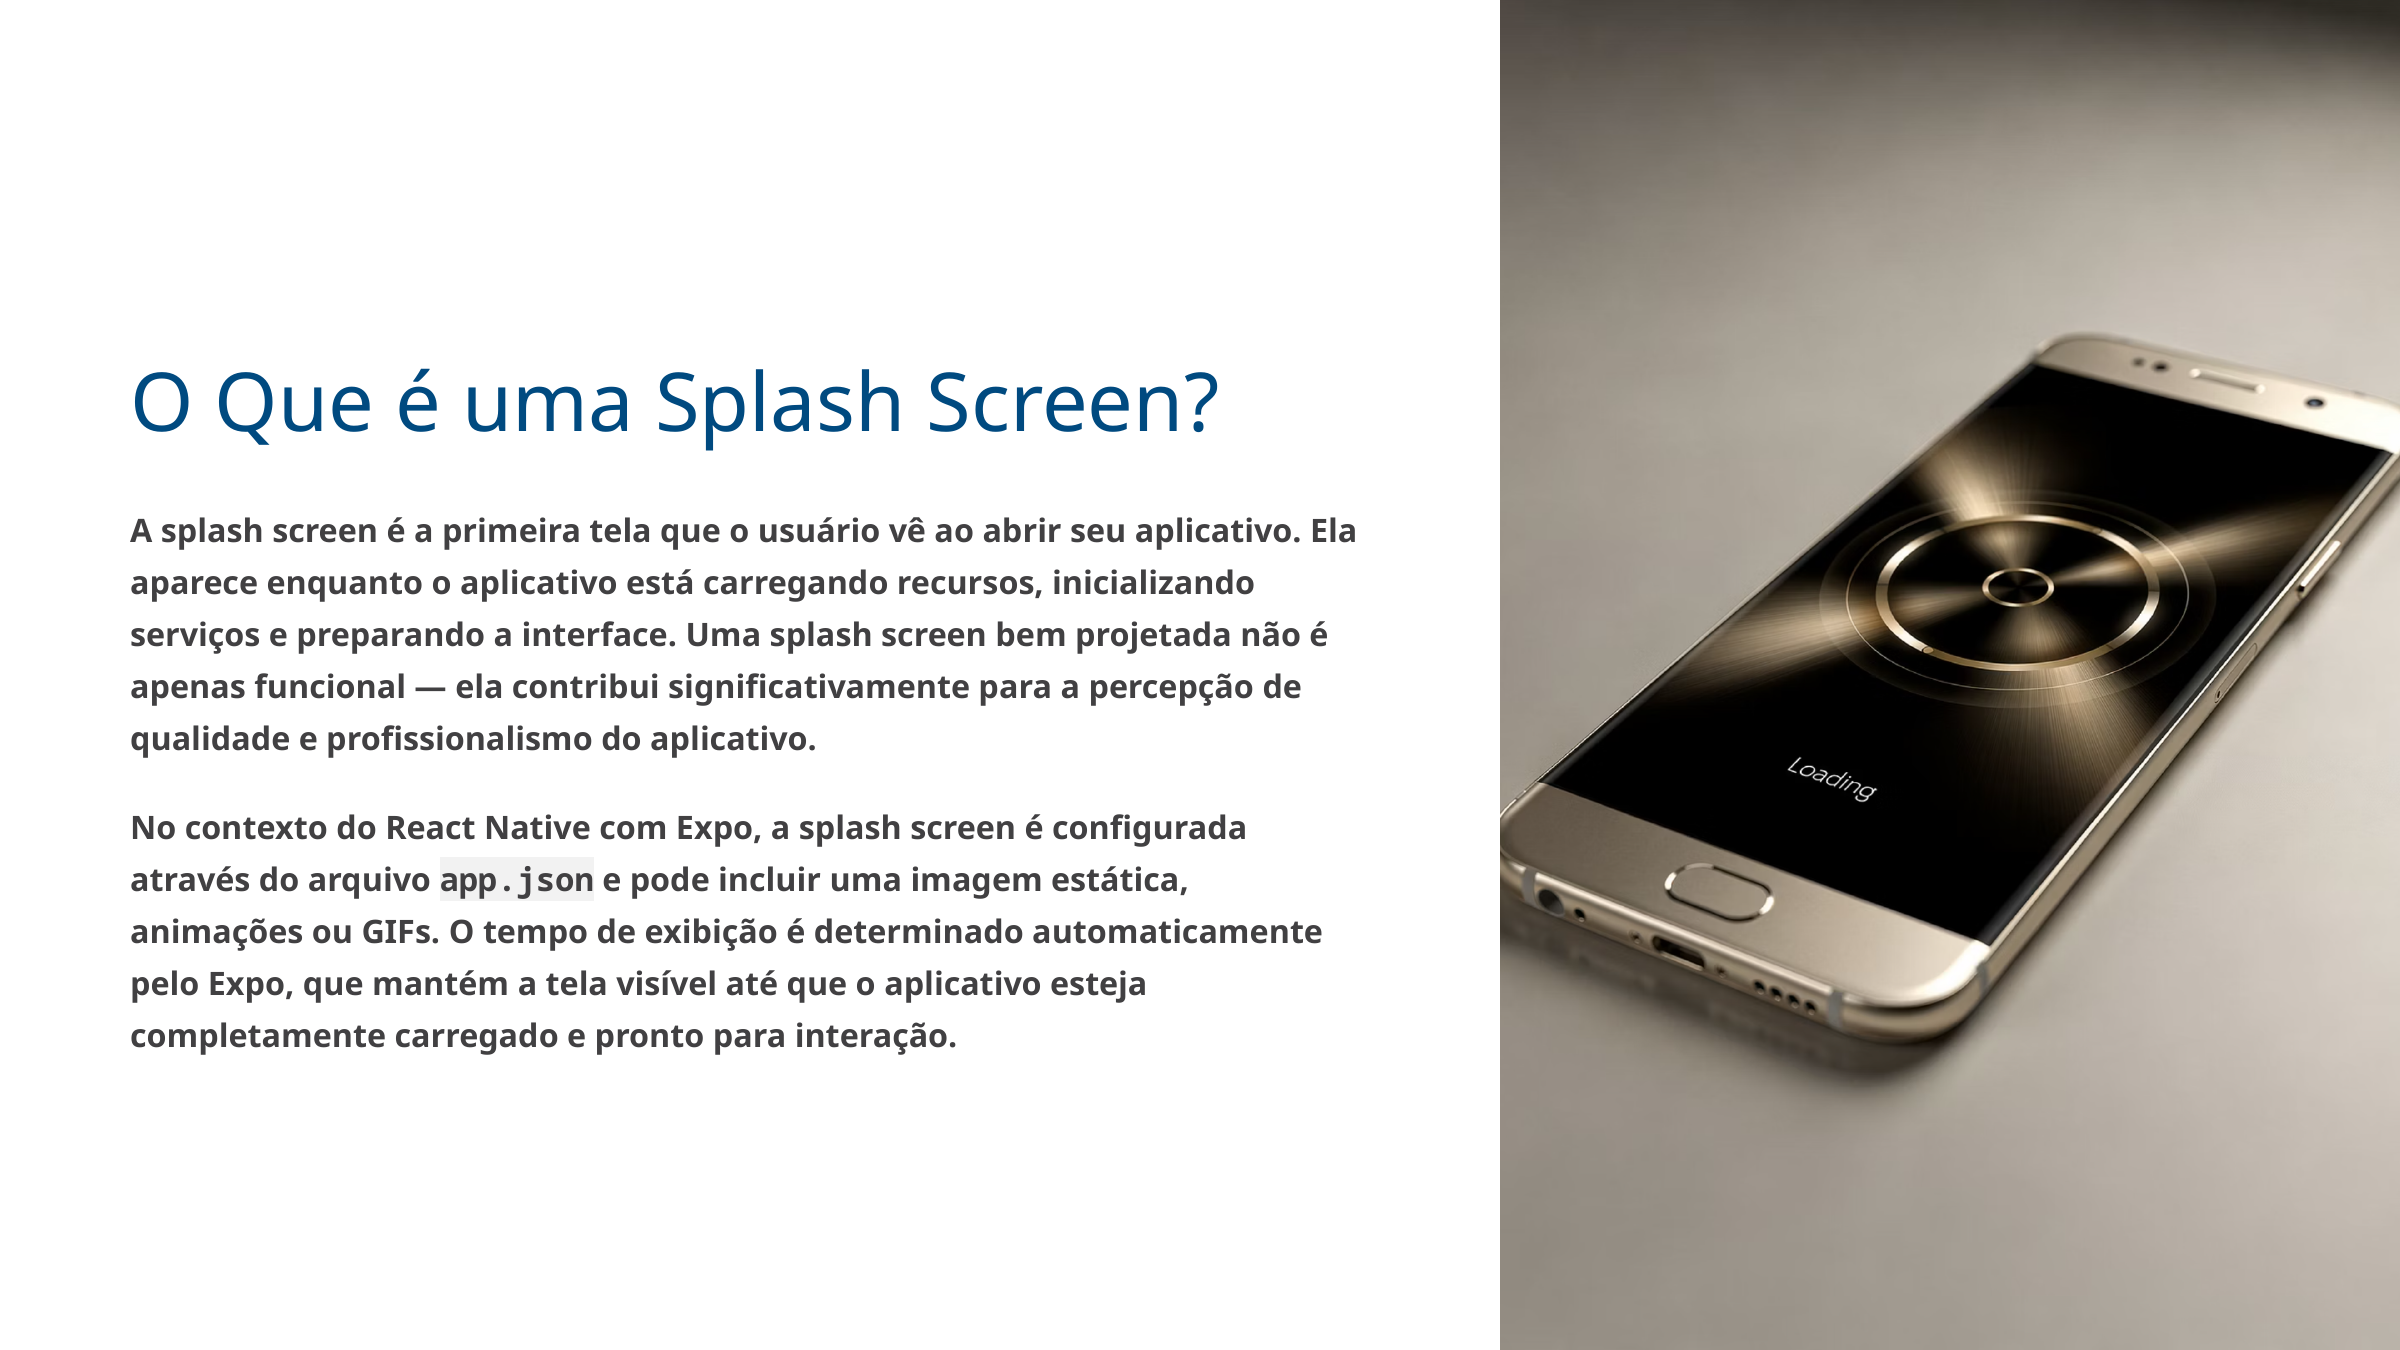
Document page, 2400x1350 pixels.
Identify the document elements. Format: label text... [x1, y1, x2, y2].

text_box A splash screen é a primeira tela que o usuário vê ao abrir seu aplicativo. Ela aparece enquanto o aplicativo está carregando recursos, inicializando serviços e preparando a interface. Uma splash screen bem projetada não é apenas funcional — ela contribui significativamente para a percepção de qualidade e profissionalismo do aplicativo. [130, 496, 1370, 758]
text_box No contexto do React Native com Expo, a splash screen é configurada através do arquivo app.json e pode incluir uma imagem estática, animações ou GIFs. O tempo de exibição é determinado automaticamente pelo Expo, que mantém a tela visível até que o aplicativo esteja completamente carregado e pronto para interação. [130, 793, 1370, 1004]
picture [1499, 0, 2400, 1350]
text_box O Que é uma Splash Screen? [130, 346, 1154, 448]
